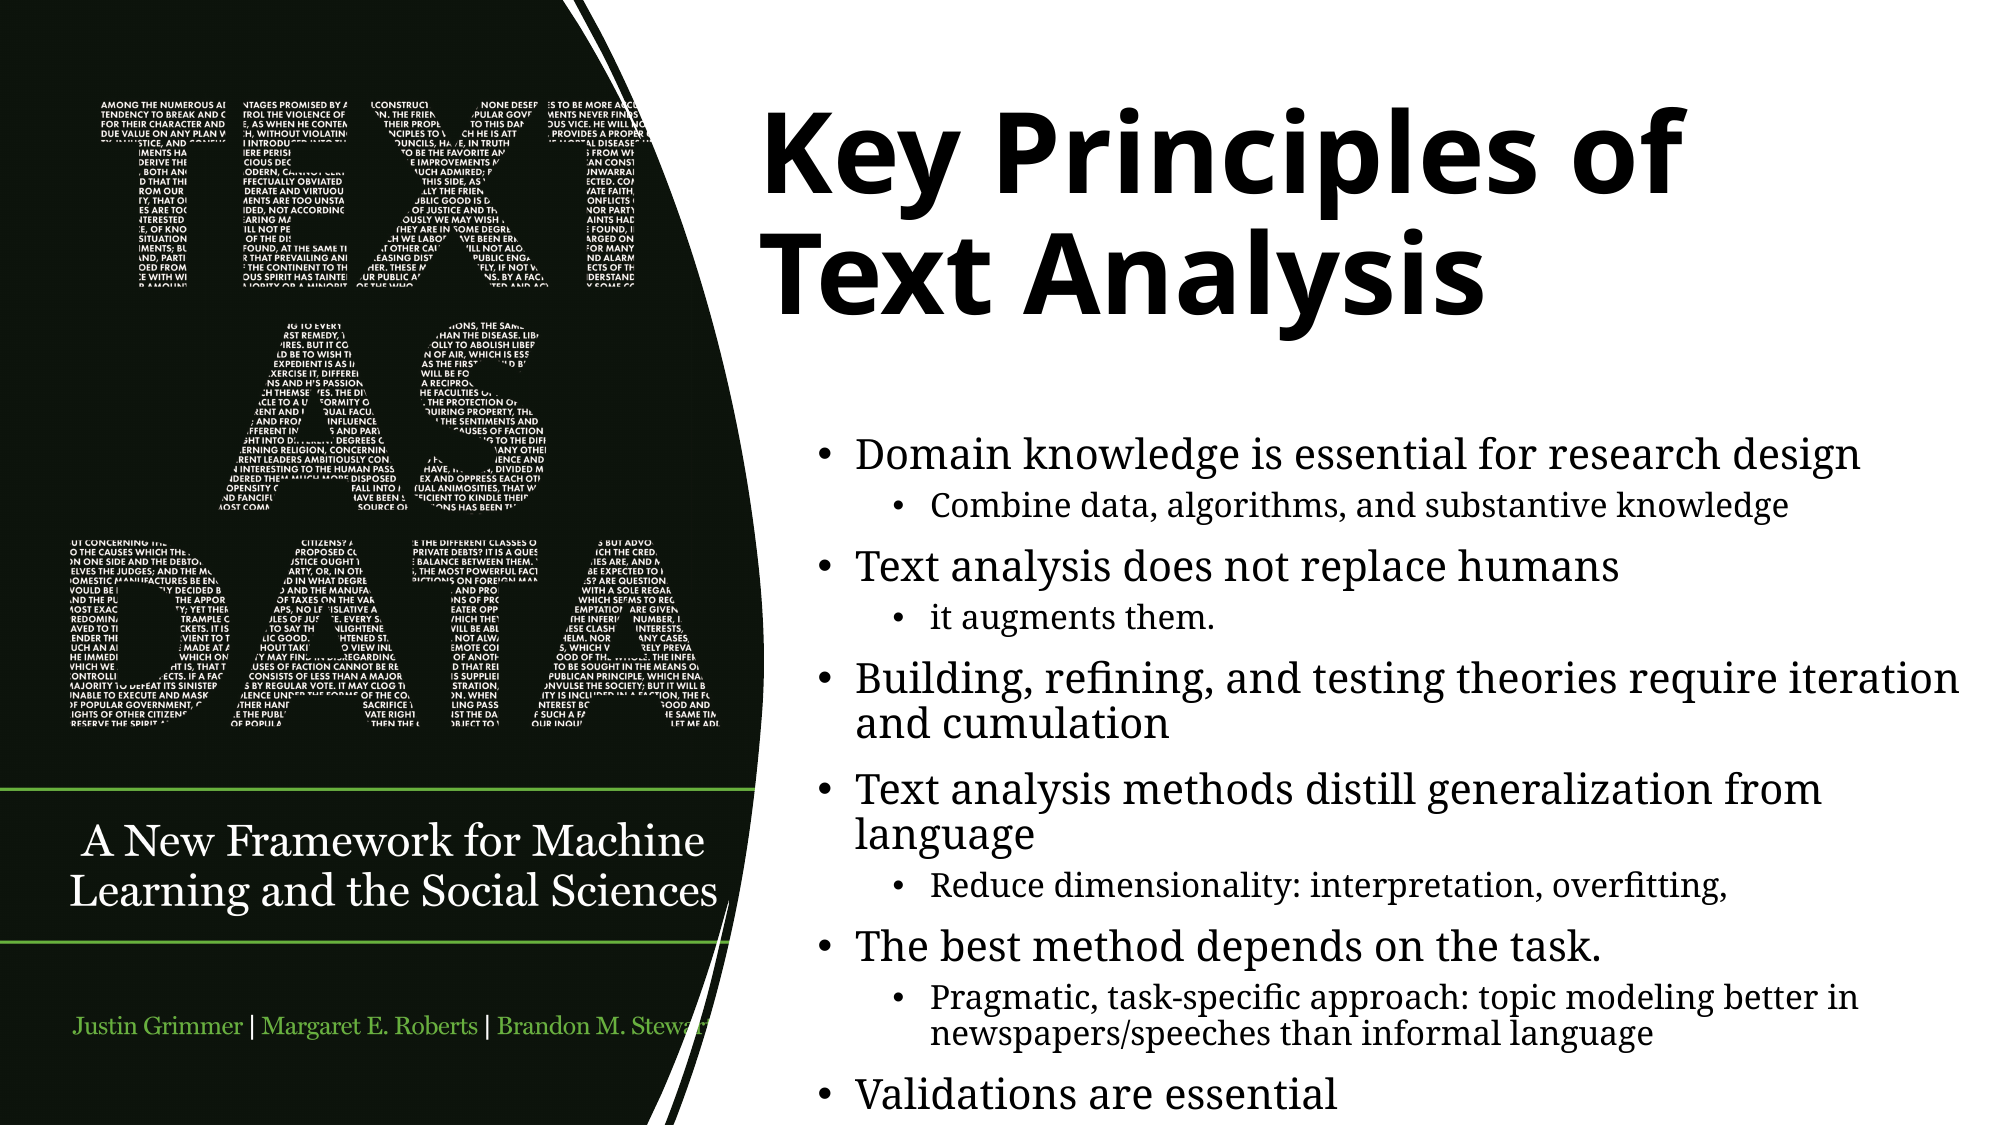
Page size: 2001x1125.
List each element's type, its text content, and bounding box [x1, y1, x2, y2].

picture [0, 0, 764, 1125]
list Domain knowledge is essential for research design Combine data, algorithms, and substantive knowledge Text analysis does not replace humans it augments them. Building, refining, and testing theories require iteration and cumulation Text analysis methods distill generalization from language Reduce dimensionality: interpretation, overfitting, The best method depends on the task. Pragmatic, task-specific approach: topic modeling better in newspapers/speeches than informal language Validations are essential depend on the theory and the task. [783, 425, 1980, 1000]
text_box Key Principles of Text Analysis [764, 53, 1895, 347]
